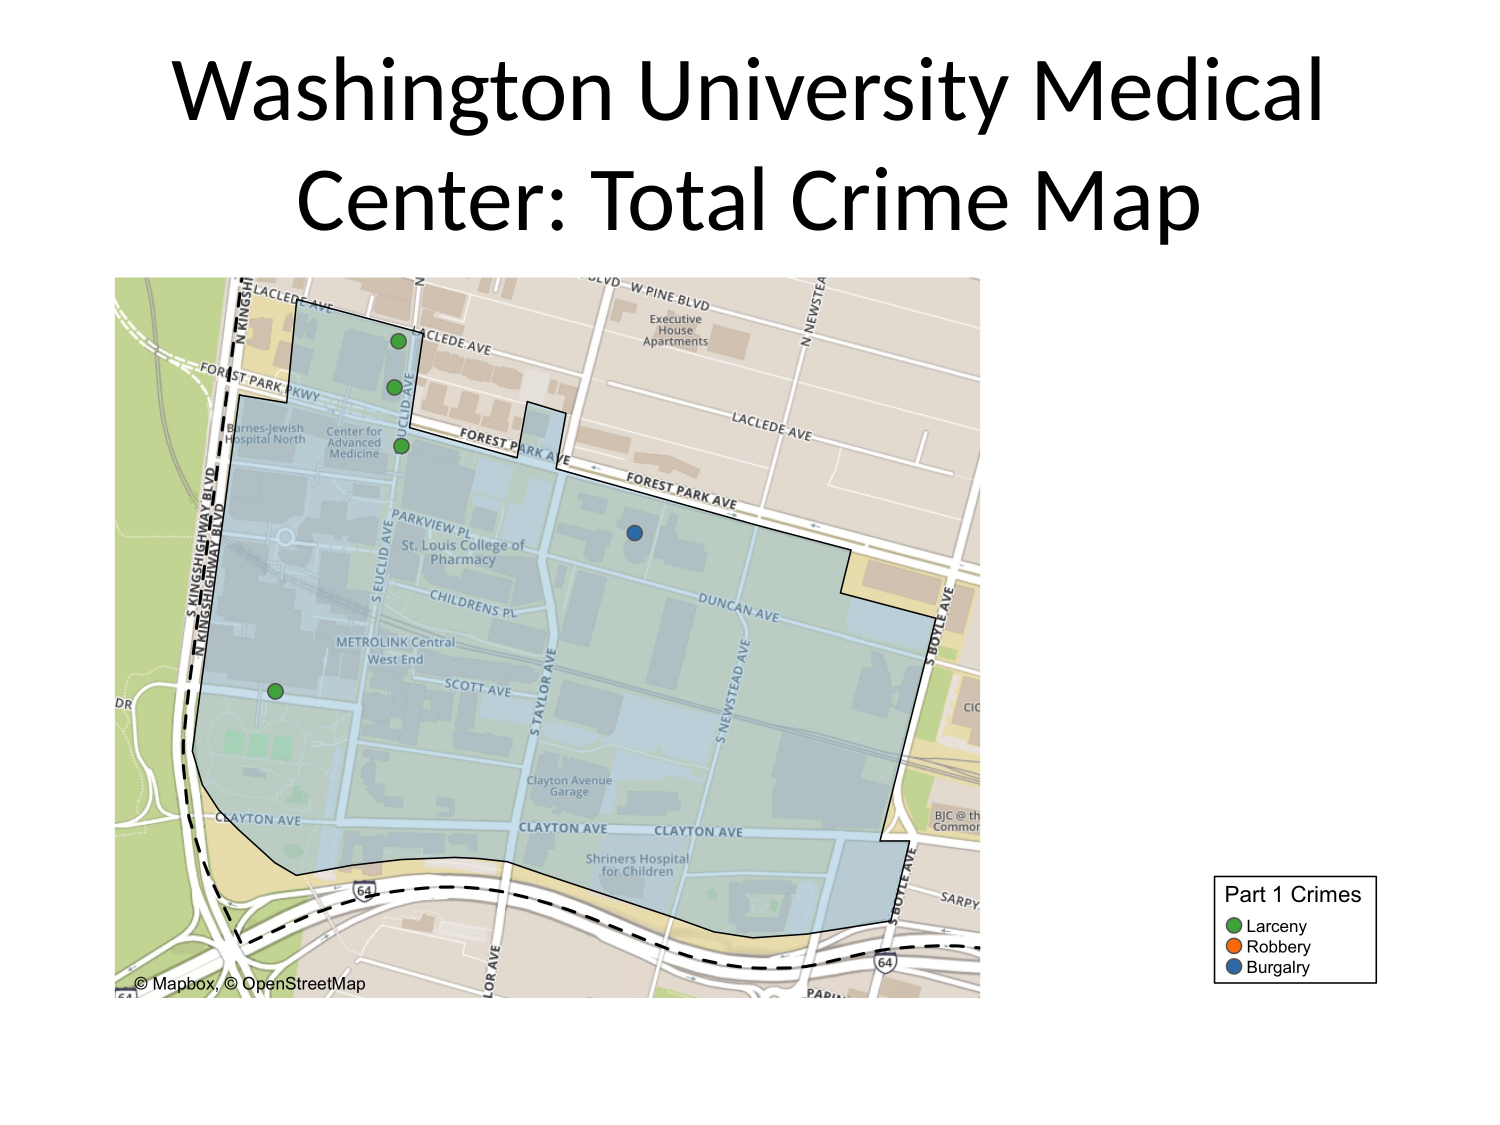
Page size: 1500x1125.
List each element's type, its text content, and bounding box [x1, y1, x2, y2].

title Washington University Medical Center: Total Crime Map [75, 45, 1425, 233]
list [74, 262, 1426, 1013]
